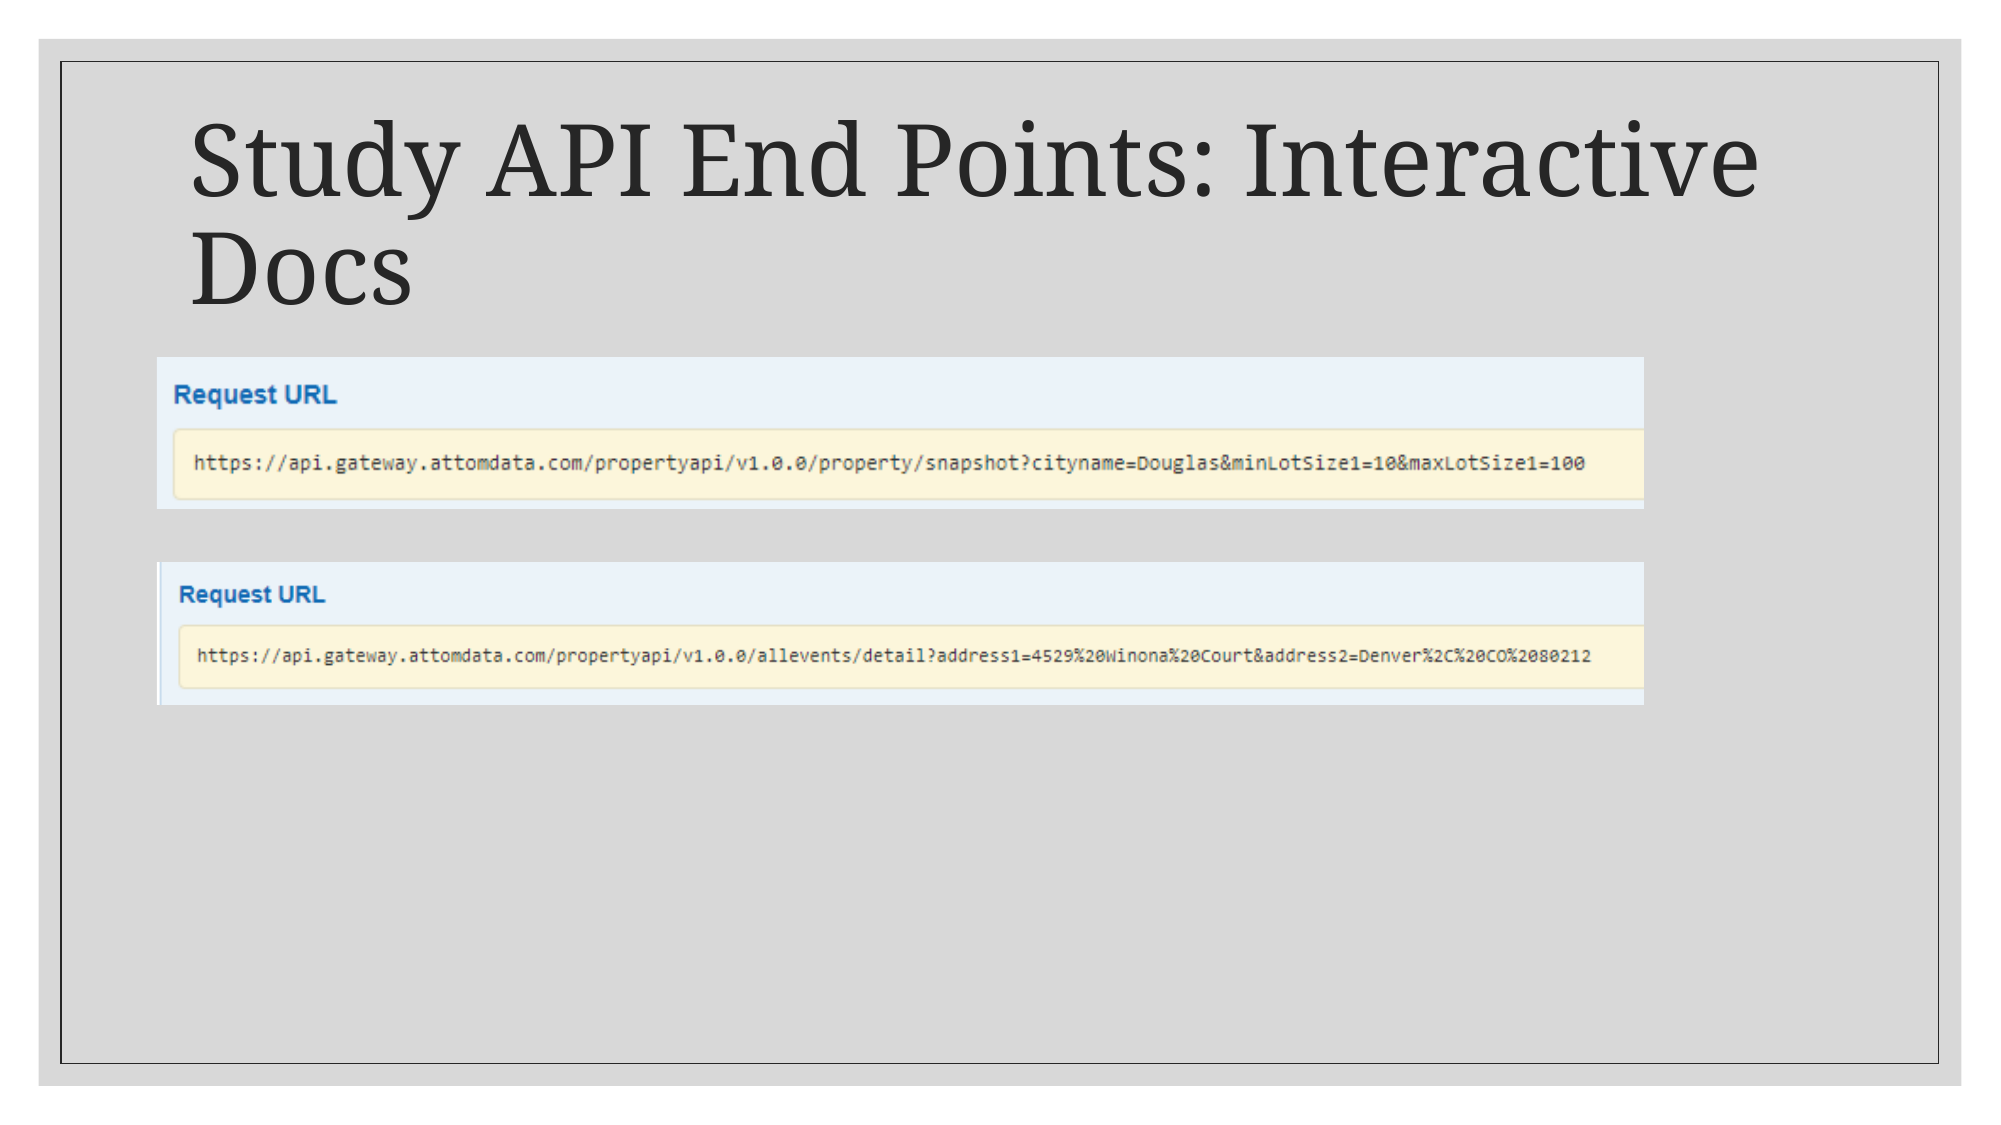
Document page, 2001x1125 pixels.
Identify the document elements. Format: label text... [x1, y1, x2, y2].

picture [156, 562, 1644, 705]
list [156, 357, 1644, 509]
title Study API End Points: Interactive Docs [174, 105, 1825, 331]
